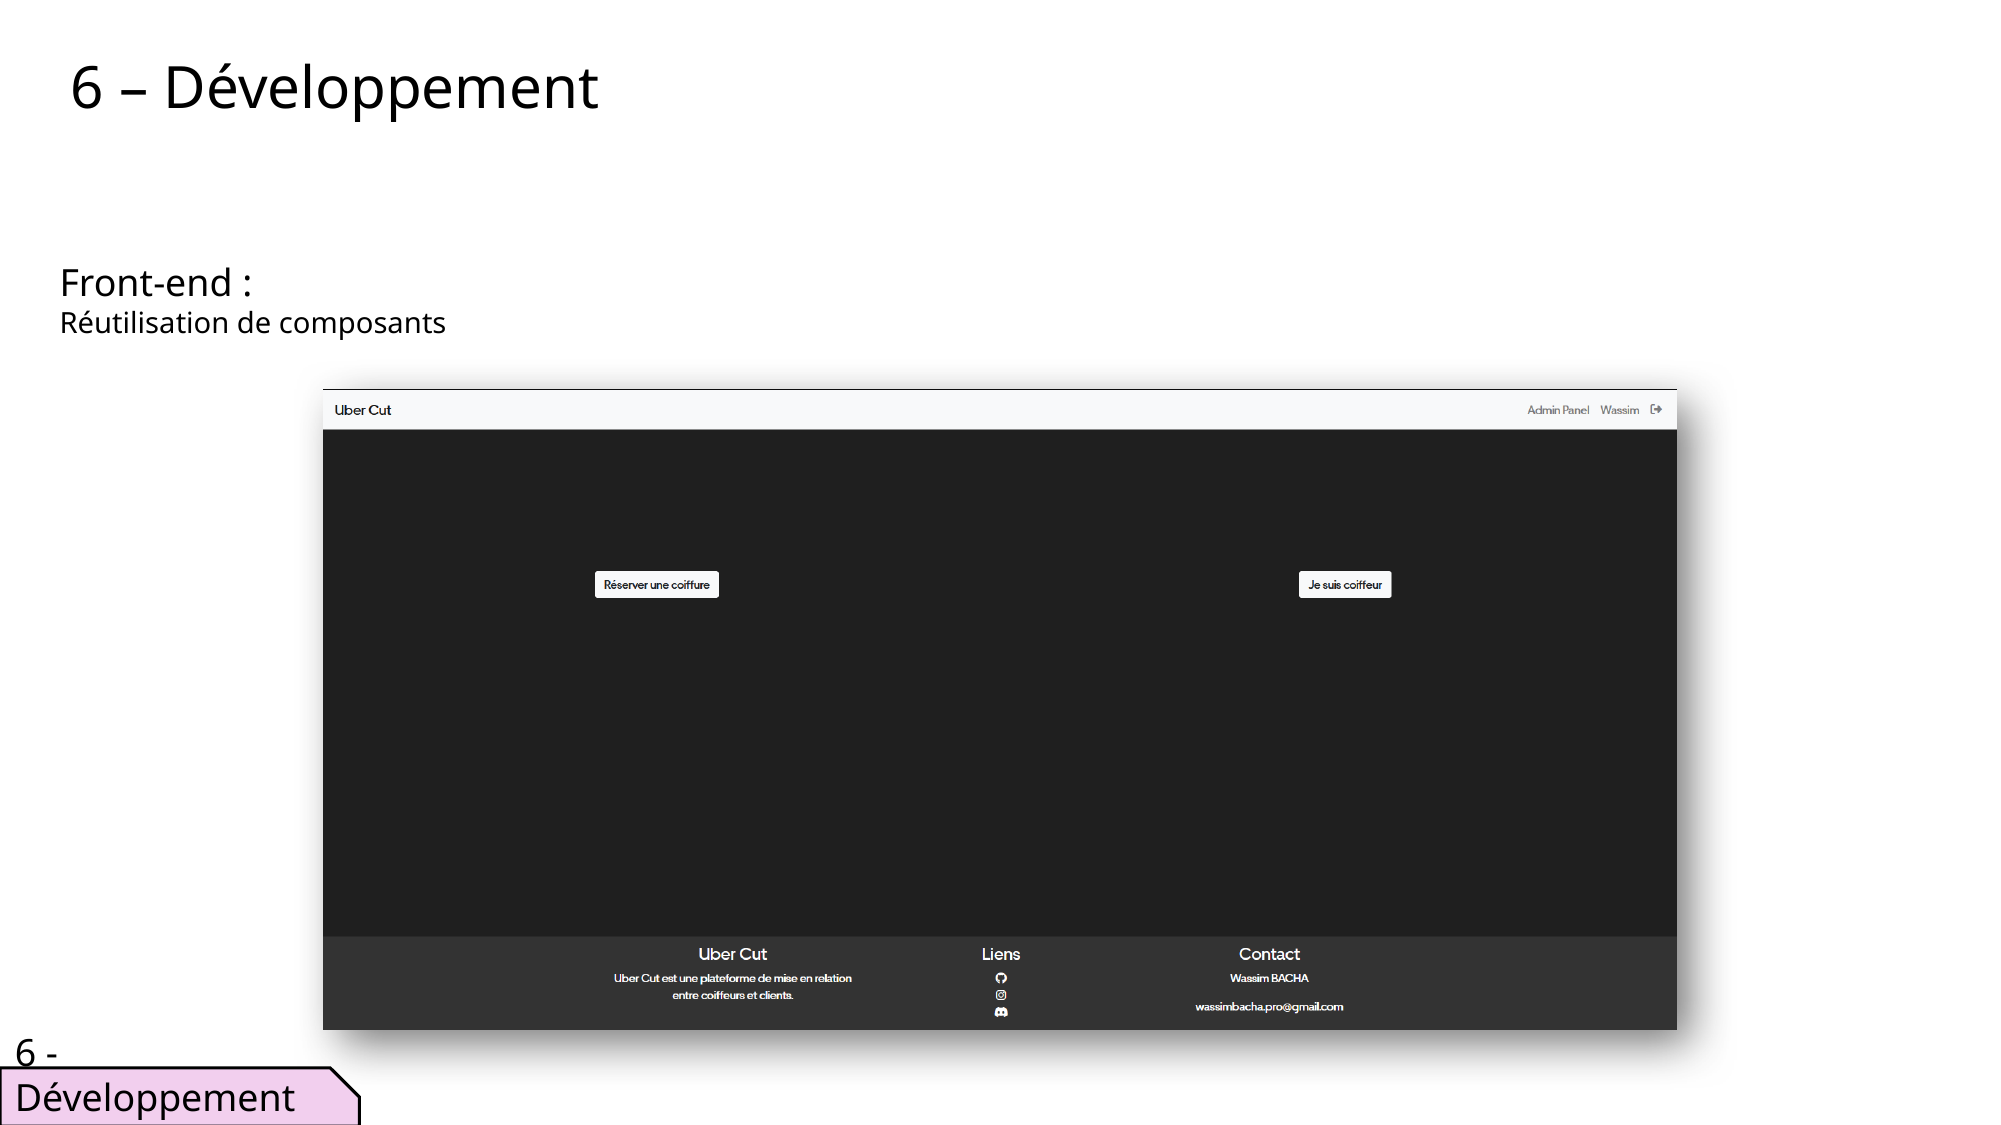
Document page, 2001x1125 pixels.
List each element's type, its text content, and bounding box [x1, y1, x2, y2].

text_box 6 – Développement [55, 42, 909, 128]
text_box 6 - Développement [0, 1066, 361, 1125]
text_box Front-end : Réutilisation de composants [44, 251, 462, 347]
picture [323, 389, 1677, 1030]
